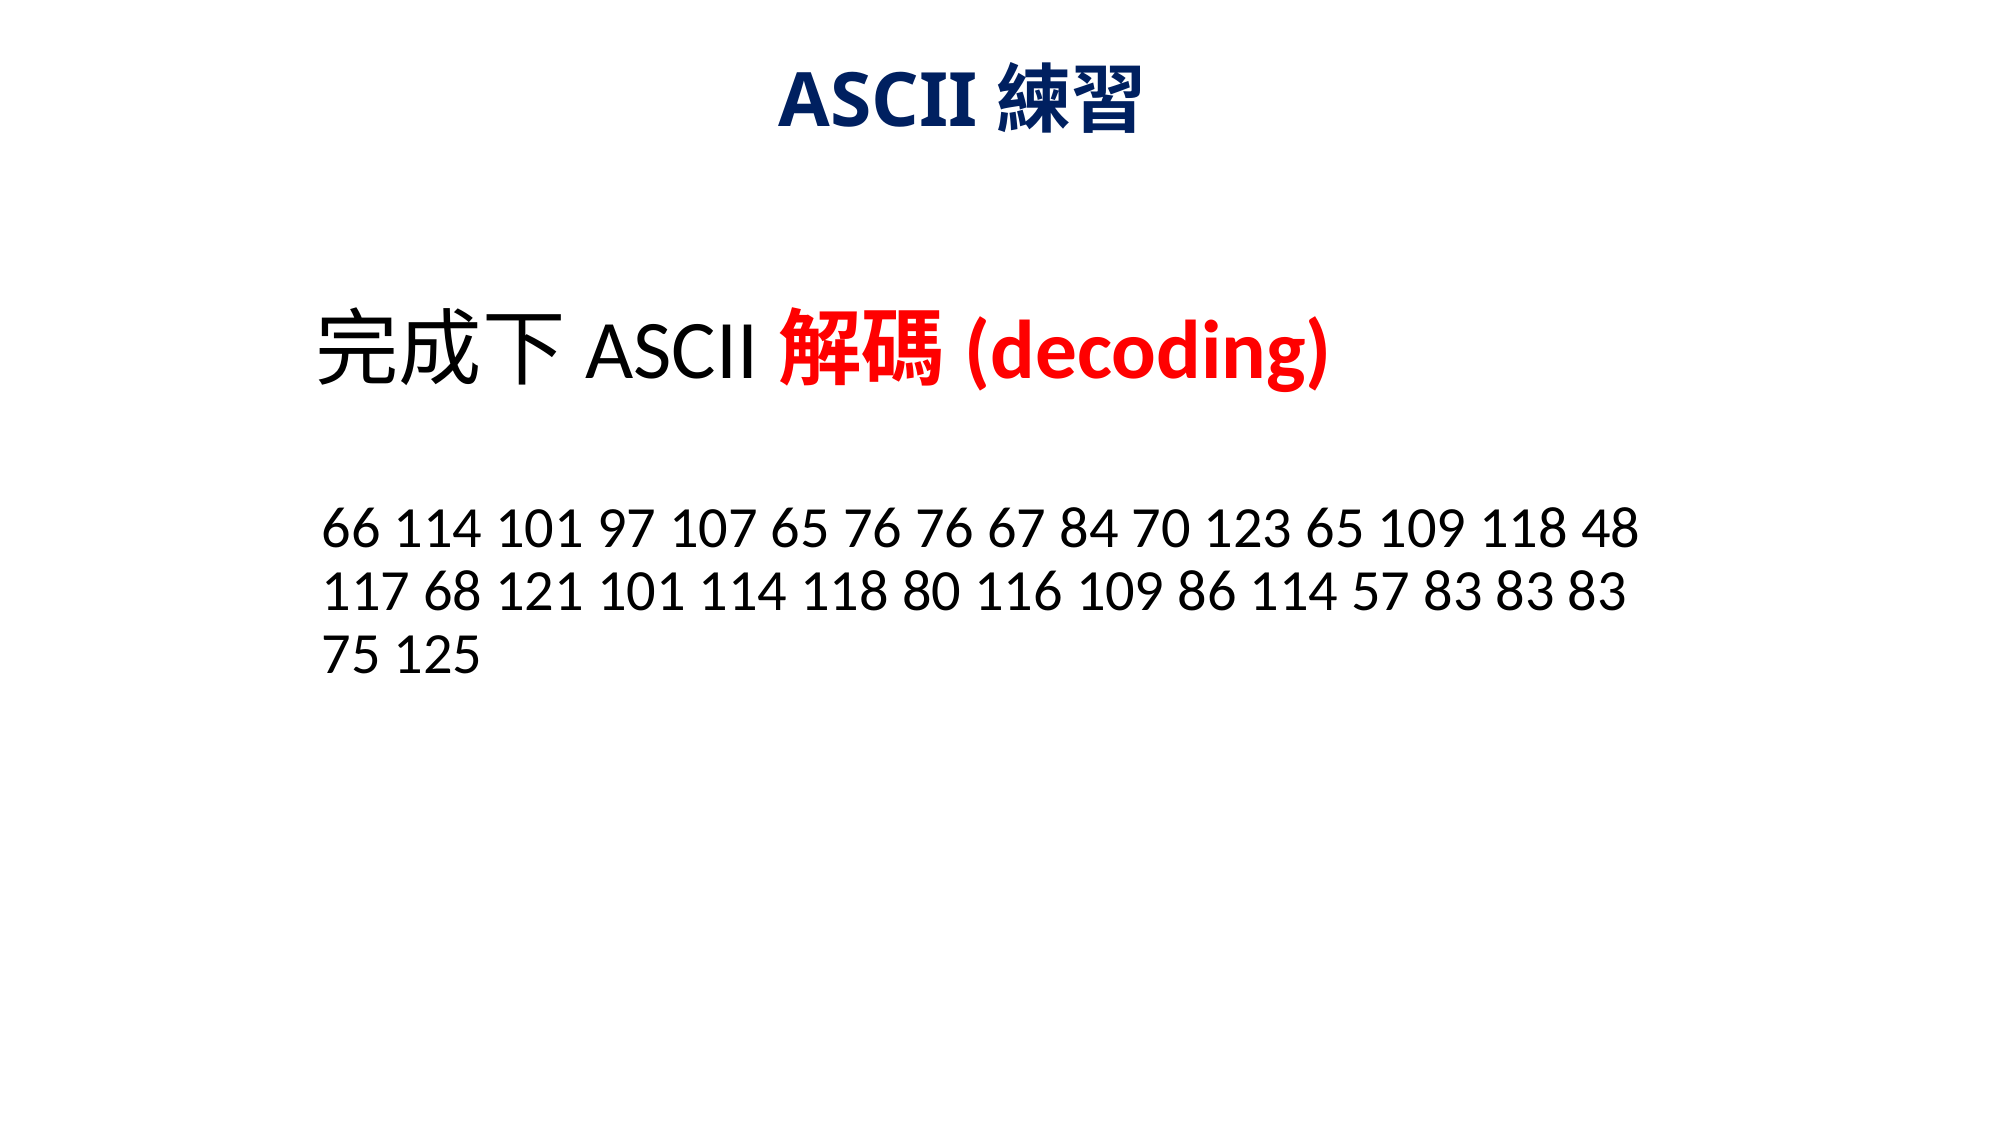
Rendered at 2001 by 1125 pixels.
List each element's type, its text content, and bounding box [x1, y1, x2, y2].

text_box ASCII練習 [287, 50, 1638, 143]
list 66 114 101 97 107 65 76 76 67 84 70 123 65 109 118 48 117 68 121 101 114 118 80 116 109 86 114 57 83 83 83 75 125 [306, 489, 1657, 753]
text_box 完成下ASCII解碼(decoding) [300, 287, 1347, 403]
